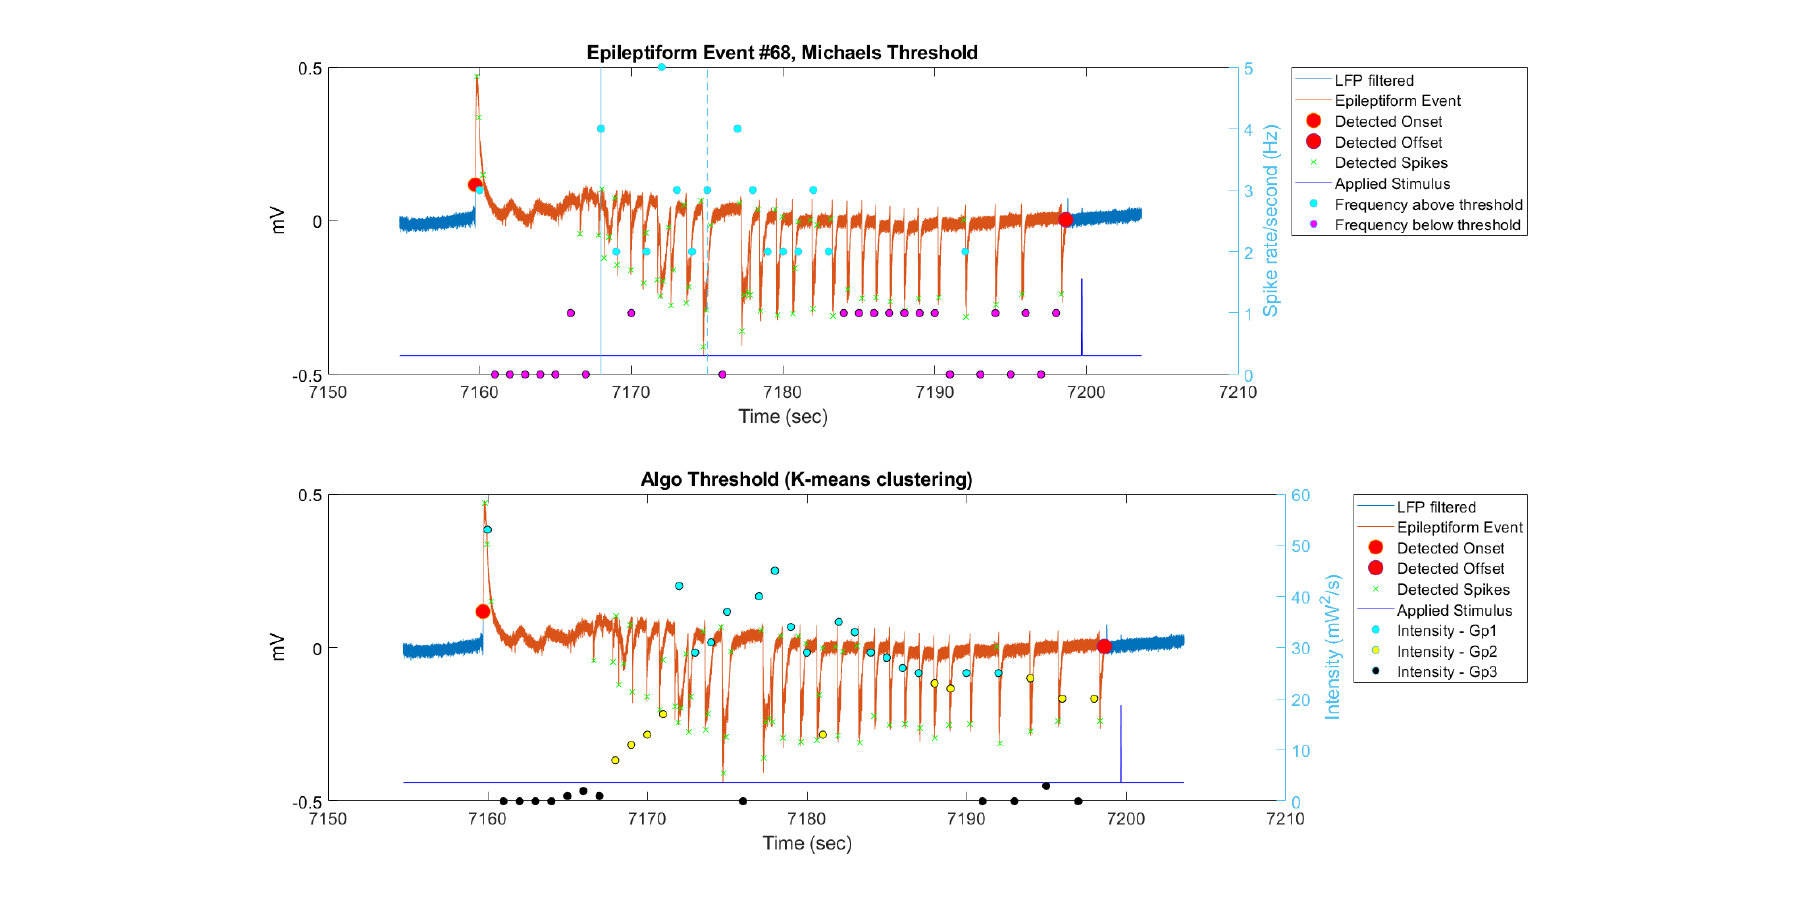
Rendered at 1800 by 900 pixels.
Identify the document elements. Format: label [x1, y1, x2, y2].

picture [126, 0, 1674, 900]
